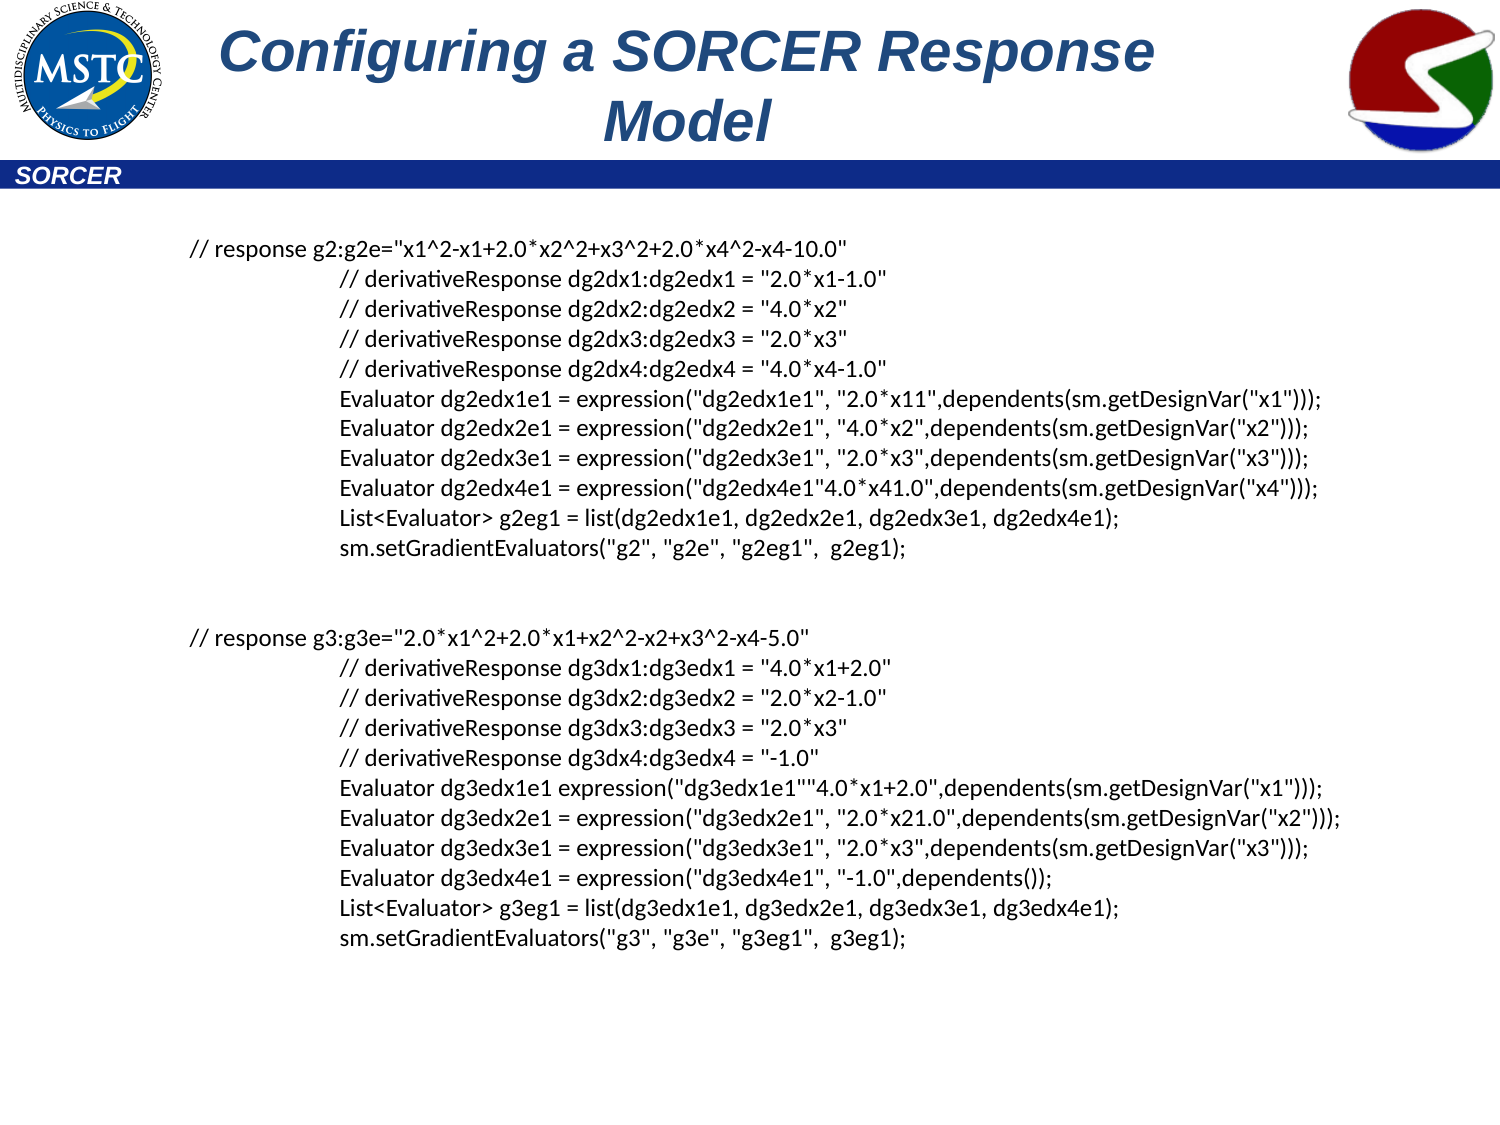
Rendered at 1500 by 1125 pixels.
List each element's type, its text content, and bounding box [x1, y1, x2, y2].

title Configuring a SORCER Response Model [162, 2, 1213, 164]
picture [1347, 7, 1495, 154]
picture [12, 0, 163, 148]
text_box // response g2:g2e="x1^2-x1+2.0*x2^2+x3^2+2.0*x4^2-x4-10.0" // derivativeResponse dg2dx1:dg2edx1 = "2.0*x1-1.0" // derivativeResponse dg2dx2:dg2edx2 = "4.0*x2" // derivativeResponse dg2dx3:dg2edx3 = "2.0*x3" // derivativeResponse dg2dx4:dg2edx4 = "4.0*x4-1.0" Evaluator dg2edx1e1 = expression("dg2edx1e1", "2.0*x11",dependents(sm.getDesignVar("x1"))); Evaluator dg2edx2e1 = expression("dg2edx2e1", "4.0*x2",dependents(sm.getDesignVar("x2"))); Evaluator dg2edx3e1 = expression("dg2edx3e1", "2.0*x3",dependents(sm.getDesignVar("x3"))); Evaluator dg2edx4e1 = expression("dg2edx4e1"4.0*x41.0",dependents(sm.getDesignVar("x4"))); List<Evaluator> g2eg1 = list(dg2edx1e1, dg2edx2e1, dg2edx3e1, dg2edx4e1); sm.setGradientEvaluators("g2", "g2e", "g2eg1", g2eg1); // response g3:g3e="2.0*x1^2+2.0*x1+x2^2-x2+x3^2-x4-5.0" // derivativeResponse dg3dx1:dg3edx1 = "4.0*x1+2.0" // derivativeResponse dg3dx2:dg3edx2 = "2.0*x2-1.0" // derivativeResponse dg3dx3:dg3edx3 = "2.0*x3" // derivativeResponse dg3dx4:dg3edx4 = "-1.0" Evaluator dg3edx1e1 expression("dg3edx1e1""4.0*x1+2.0",dependents(sm.getDesignVar("x1"))); Evaluator dg3edx2e1 = expression("dg3edx2e1", "2.0*x21.0",dependents(sm.getDesignVar("x2"))); Evaluator dg3edx3e1 = expression("dg3edx3e1", "2.0*x3",dependents(sm.getDesignVar("x3"))); Evaluator dg3edx4e1 = expression("dg3edx4e1", "-1.0",dependents()); List<Evaluator> g3eg1 = list(dg3edx1e1, dg3edx2e1, dg3edx3e1, dg3edx4e1); sm.setGradientEvaluators("g3", "g3e", "g3eg1", g3eg1); [24, 224, 1450, 959]
